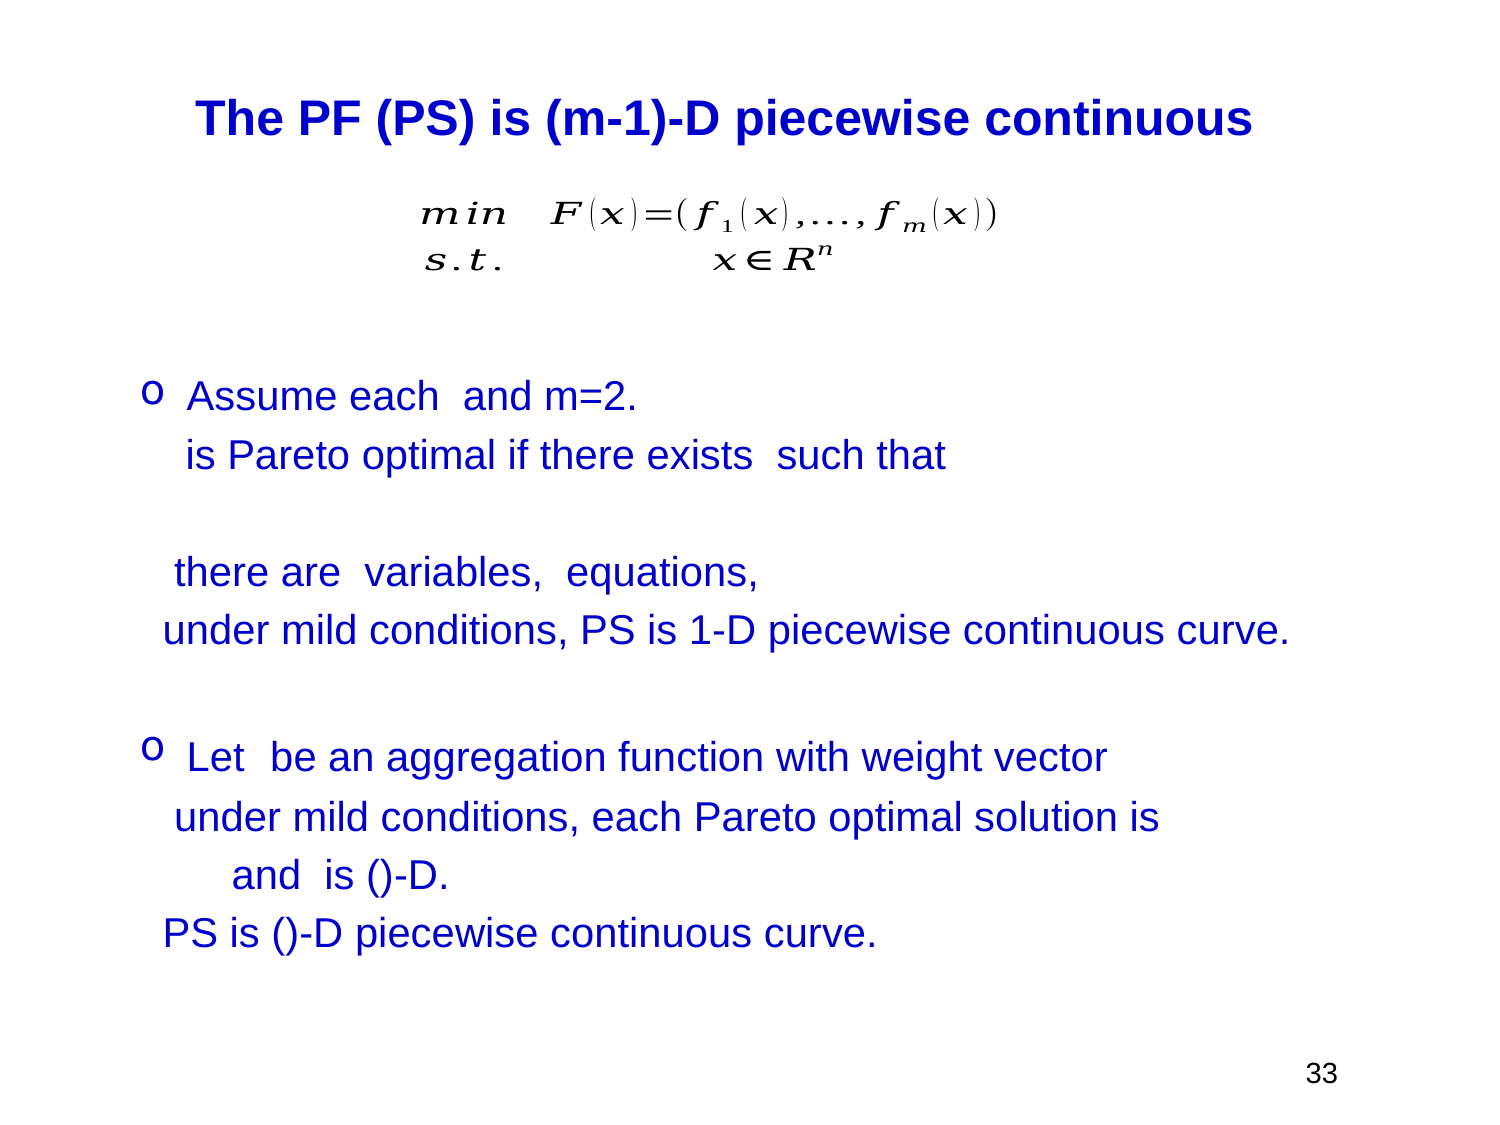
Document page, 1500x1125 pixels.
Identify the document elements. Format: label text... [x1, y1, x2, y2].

slide_number 33 [1120, 1046, 1471, 1125]
title The PF (PS) is (m-1)-D piecewise continuous [49, 50, 1400, 180]
